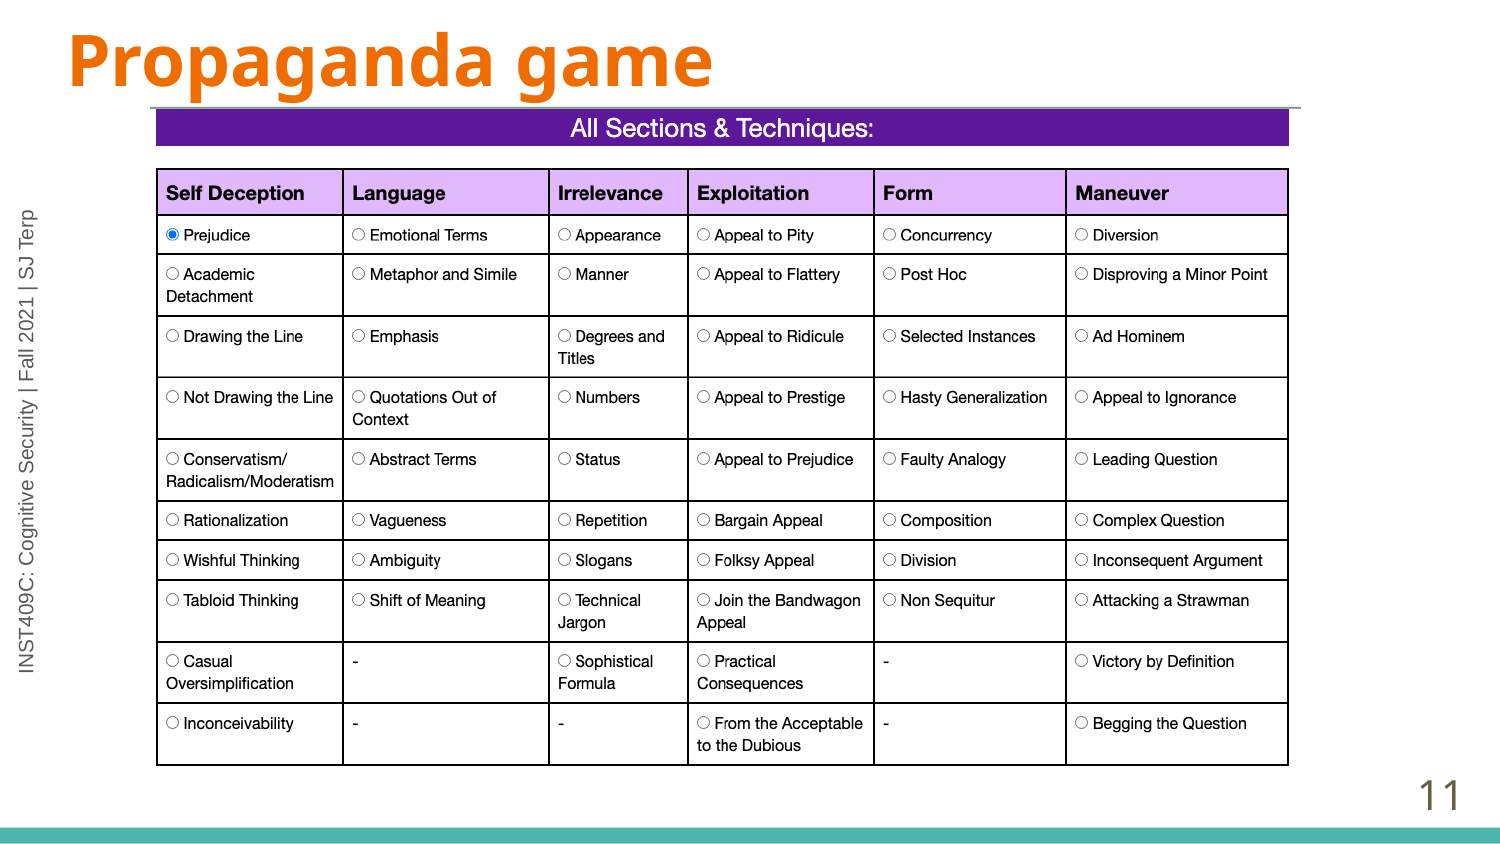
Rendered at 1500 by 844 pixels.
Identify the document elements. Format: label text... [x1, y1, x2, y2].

title Propaganda game [51, 0, 1449, 116]
slide_number ‹#› [1389, 764, 1480, 830]
picture [149, 104, 1301, 784]
